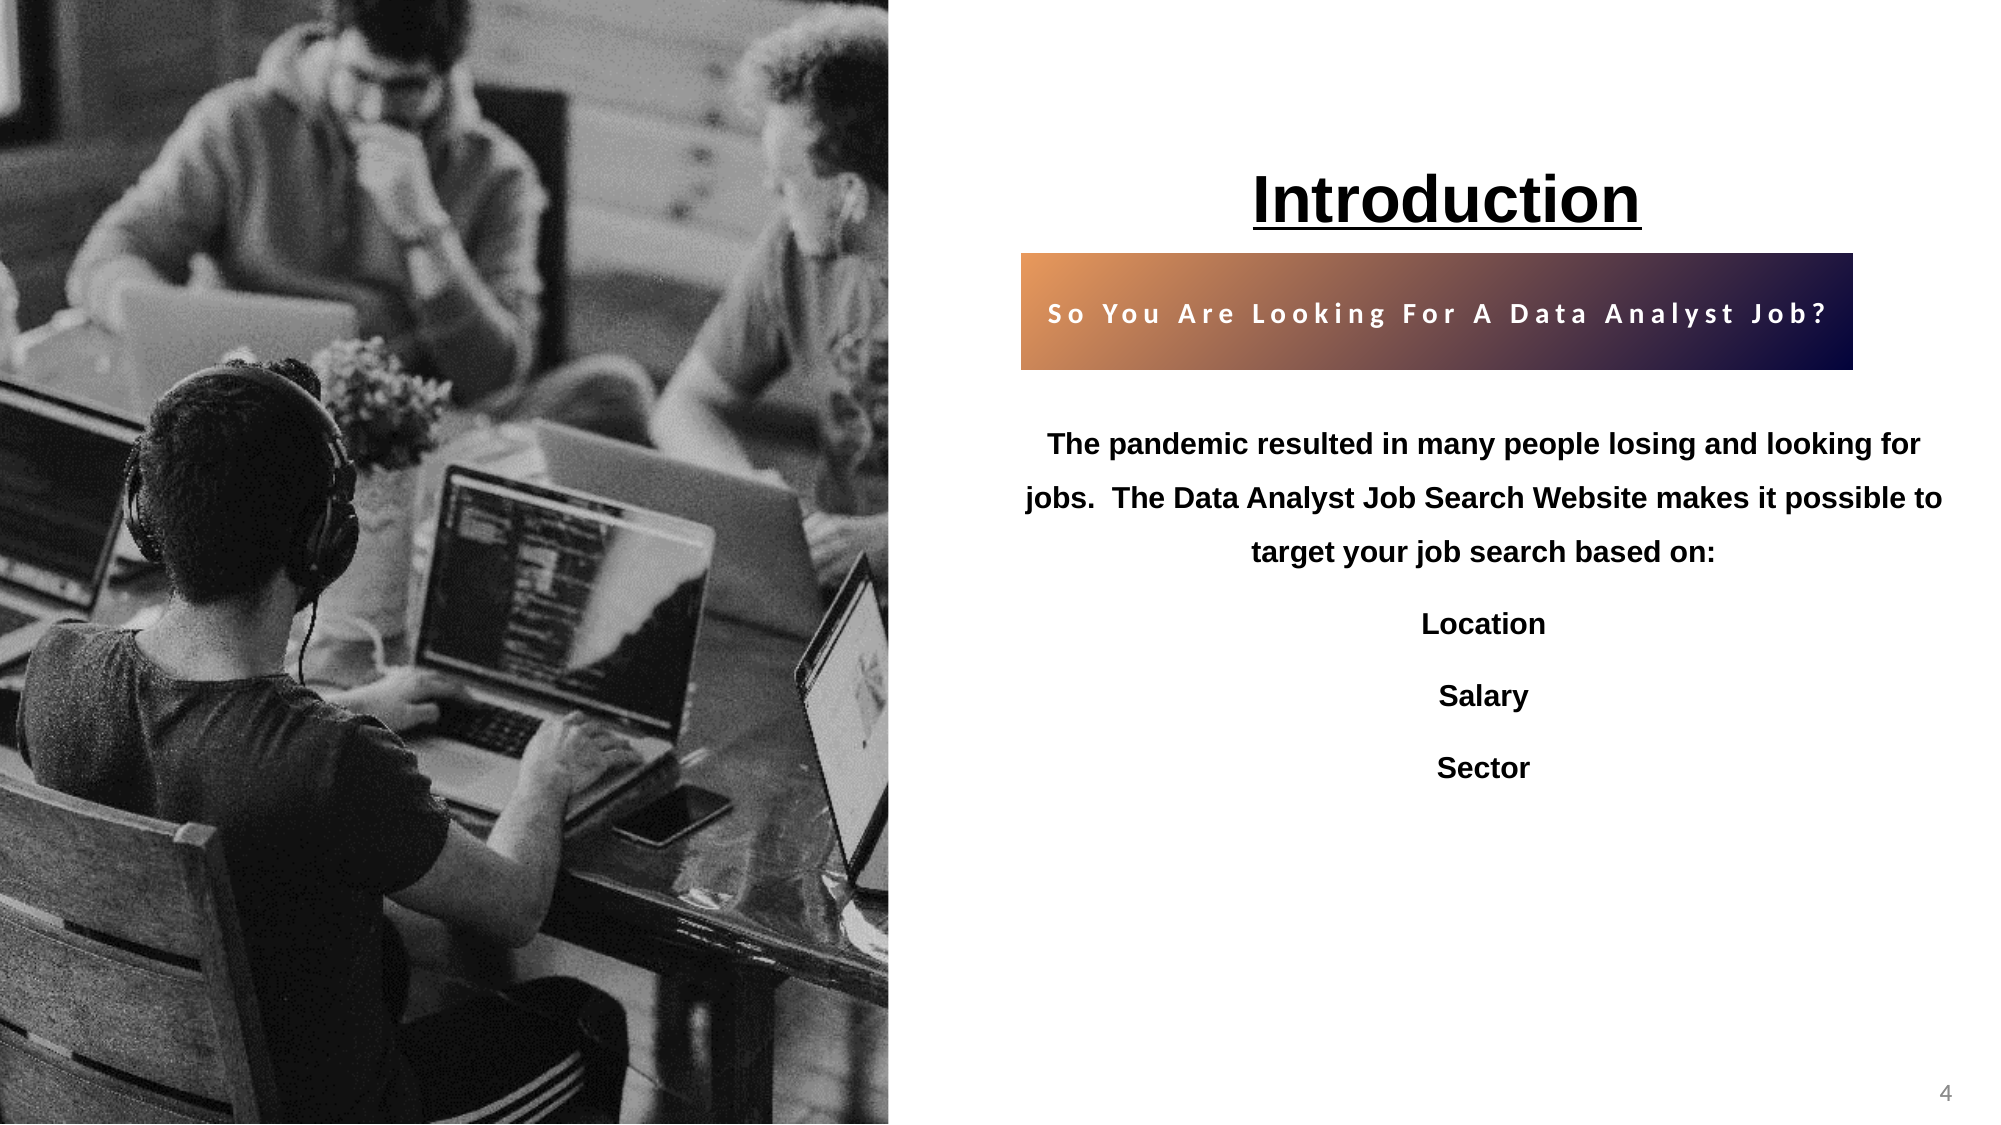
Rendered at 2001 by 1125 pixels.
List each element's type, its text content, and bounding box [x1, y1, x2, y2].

picture [0, 0, 889, 1124]
list The pandemic resulted in many people losing and looking for jobs. The Data Analyst Job Search Website makes it possible to target your job search based on: Location Salary Sector [999, 398, 1968, 863]
list So You Are Looking For A Data Analyst Job? [1021, 253, 1853, 370]
title Introduction [963, 108, 1931, 254]
slide_number 4 [1894, 1061, 1968, 1121]
